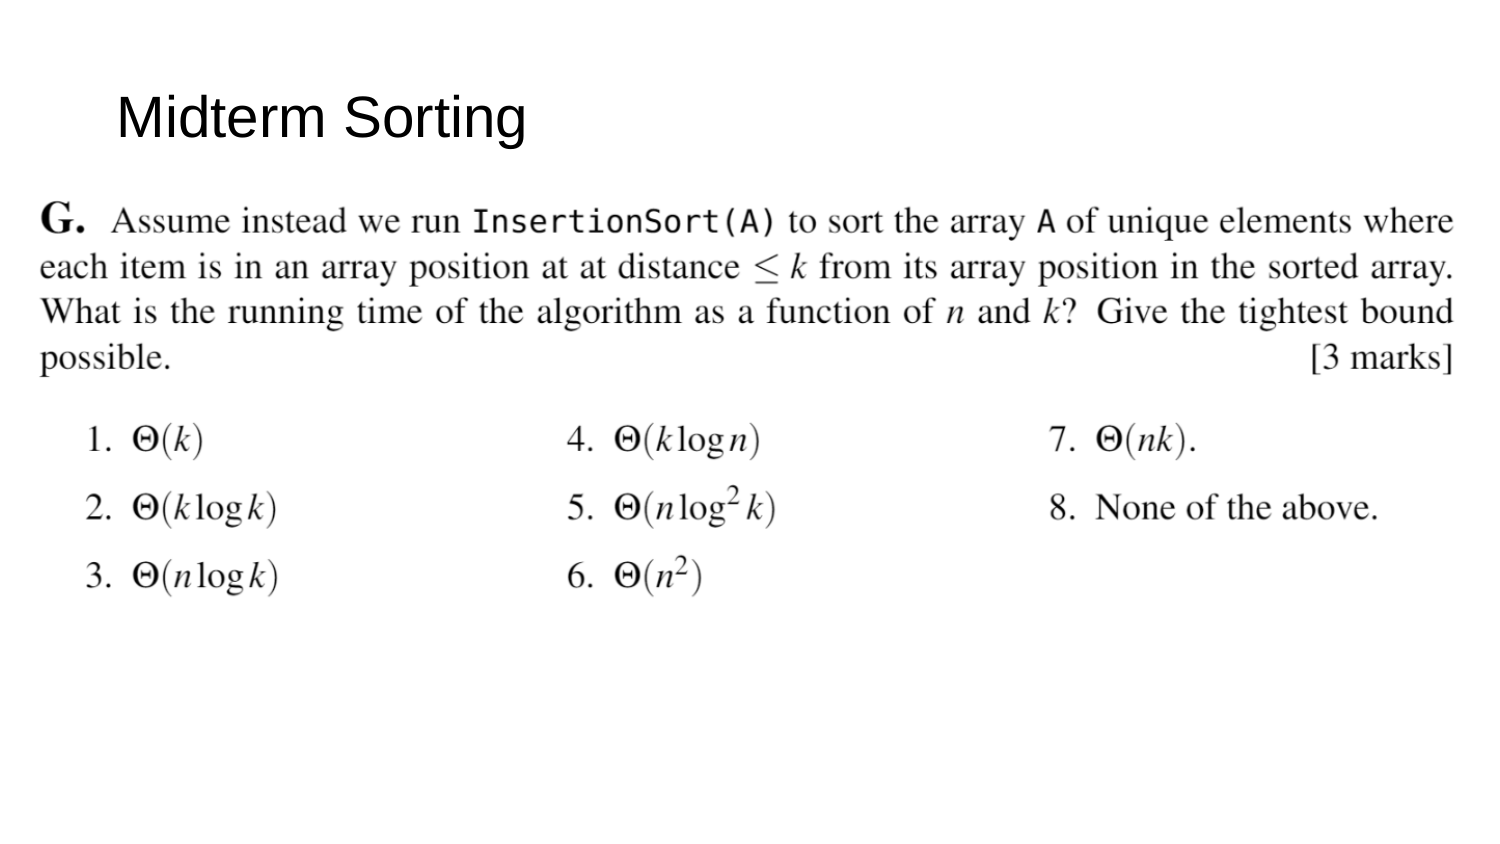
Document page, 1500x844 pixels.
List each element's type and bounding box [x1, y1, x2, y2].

picture [30, 190, 1470, 612]
title [105, 56, 1017, 182]
